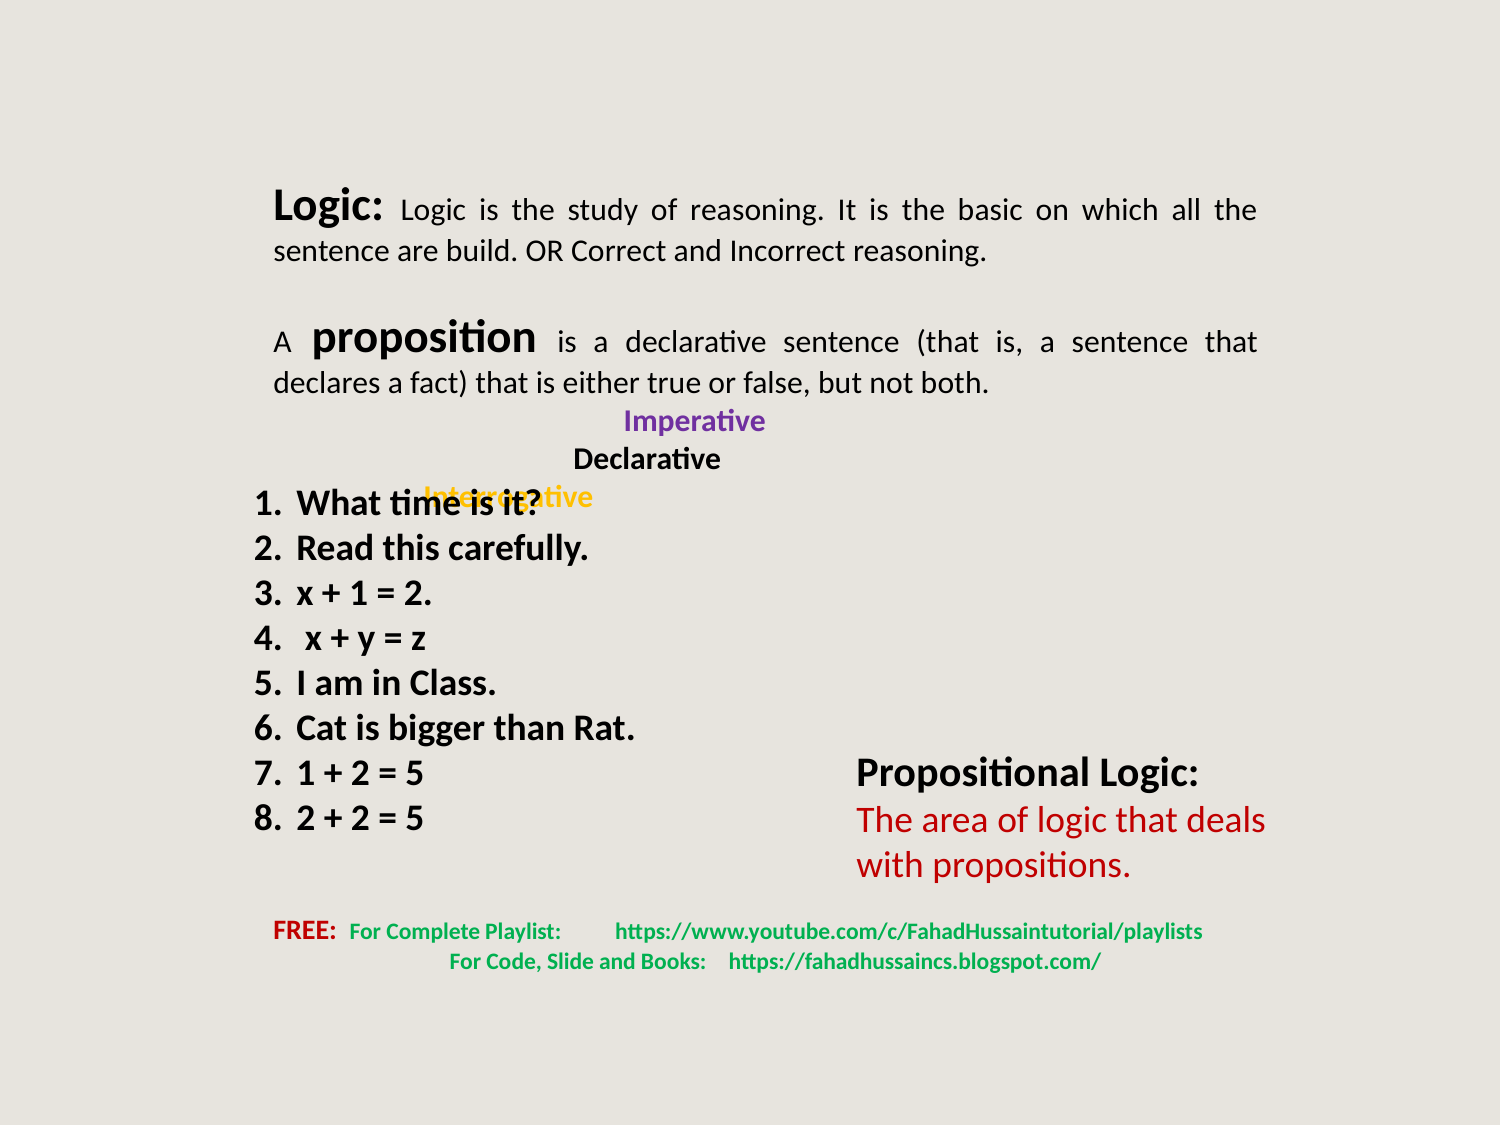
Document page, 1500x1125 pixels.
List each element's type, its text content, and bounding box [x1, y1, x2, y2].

text_box What time is it? Read this carefully. x + 1 = 2. x + y = z I am in Class. Cat is bigger than Rat. 1 + 2 = 5 2 + 2 = 5 [239, 470, 716, 925]
text_box Logic: Logic is the study of reasoning. It is the basic on which all the sentence are build. OR Correct and Incorrect reasoning. A proposition is a declarative sentence (that is, a sentence that declares a fact) that is either true or false, but not both. Imperative Declarative Interrogative [258, 166, 1274, 522]
text_box FREE: For Complete Playlist: https://www.youtube.com/c/FahadHussaintutorial/playlists For Code, Slide and Books: https://fahadhussaincs.blogspot.com/ [258, 904, 1274, 982]
text_box Propositional Logic: The area of logic that deals with propositions. [841, 737, 1298, 893]
